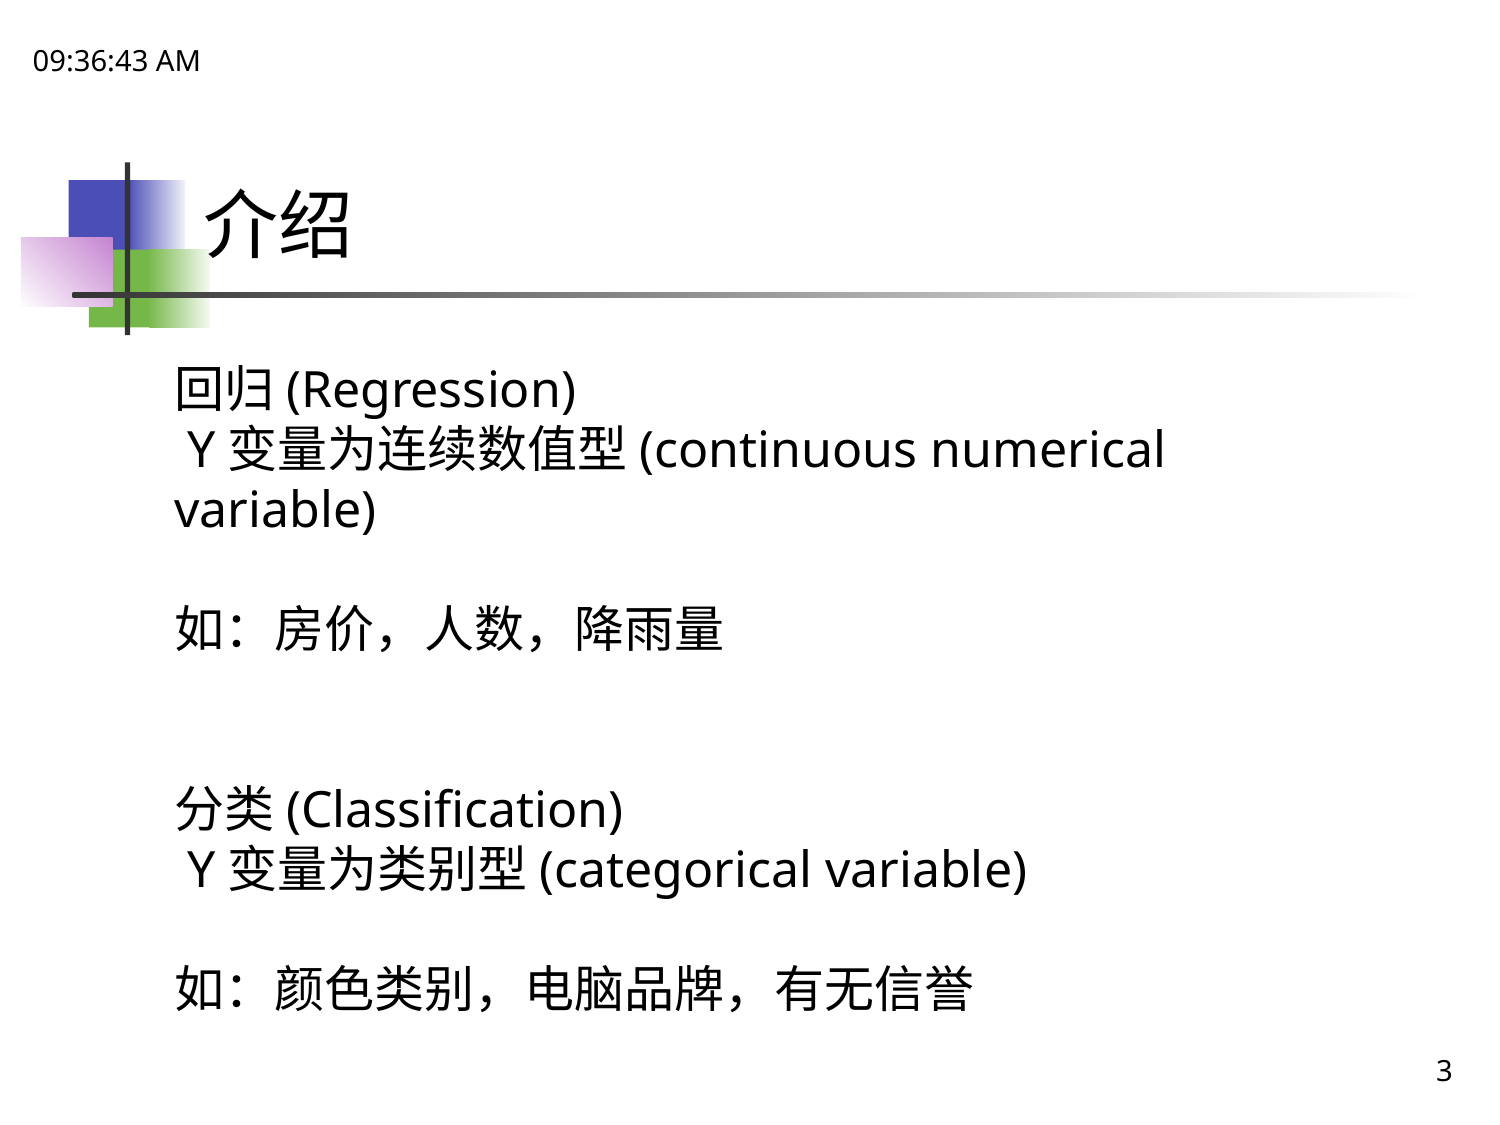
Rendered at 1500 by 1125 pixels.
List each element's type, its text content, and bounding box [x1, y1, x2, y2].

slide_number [17, 15, 331, 90]
text_box 回归(Regression) Y变量为连续数值型(continuous numerical variable) 如：房价，人数，降雨量 分类(Classification) Y变量为类别型(categorical variable) 如：颜色类别，电脑品牌，有无信誉 [159, 349, 1341, 1025]
slide_number 3 [1155, 1024, 1468, 1100]
title 介绍 [188, 35, 1468, 275]
